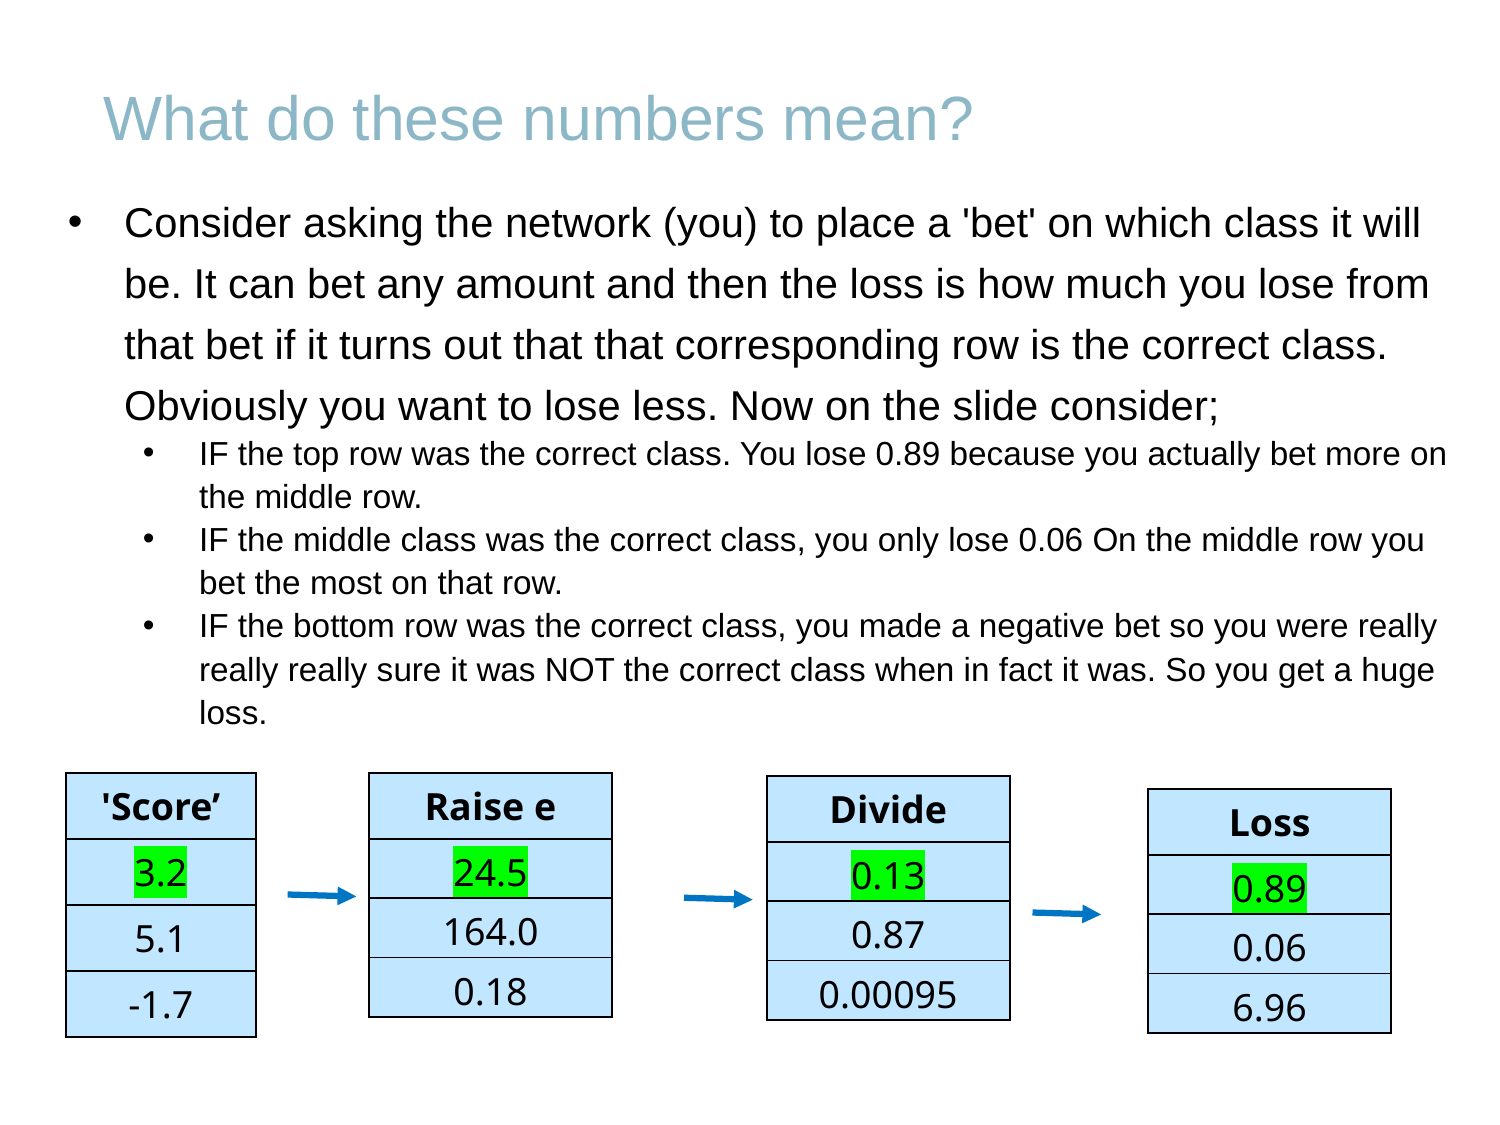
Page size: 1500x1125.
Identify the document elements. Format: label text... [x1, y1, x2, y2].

table_cell 0.89 [1149, 856, 1390, 913]
table_header 'Score’ [67, 774, 255, 838]
table_cell 0.06 [1149, 915, 1390, 973]
table_cell 6.96 [1149, 974, 1390, 1032]
table_cell 164.0 [370, 899, 611, 957]
table_cell 0.13 [768, 843, 1009, 900]
table_cell 0.18 [370, 958, 611, 1016]
table_cell 0.87 [768, 902, 1009, 960]
table_cell -1.7 [67, 972, 255, 1036]
table_header Raise e [370, 774, 611, 838]
table_cell 3.2 [67, 840, 255, 904]
text_box Consider asking the network (you) to place a 'bet' on which class it will be. It can bet any amount and then the loss is how much you lose from that bet if it turns out that that corresponding row is the correct class. Obviously you want to lose less. Now on the slide consider; IF the top row was the correct class. You lose 0.89 because you actually bet more on the middle row. IF the middle class was the correct class, you only lose 0.06 On the middle row you bet the most on that row. IF the bottom row was the correct class, you made a negative bet so you were really really really sure it was NOT the correct class when in fact it was. So you get a huge loss. [67, 184, 1476, 751]
table_header Loss [1149, 790, 1390, 854]
text_box What do these numbers mean? [103, 73, 1375, 143]
table_cell 5.1 [67, 906, 255, 970]
table_header Divide [768, 777, 1009, 841]
table_cell 0.00095 [768, 961, 1009, 1019]
table_cell 24.5 [370, 840, 611, 897]
